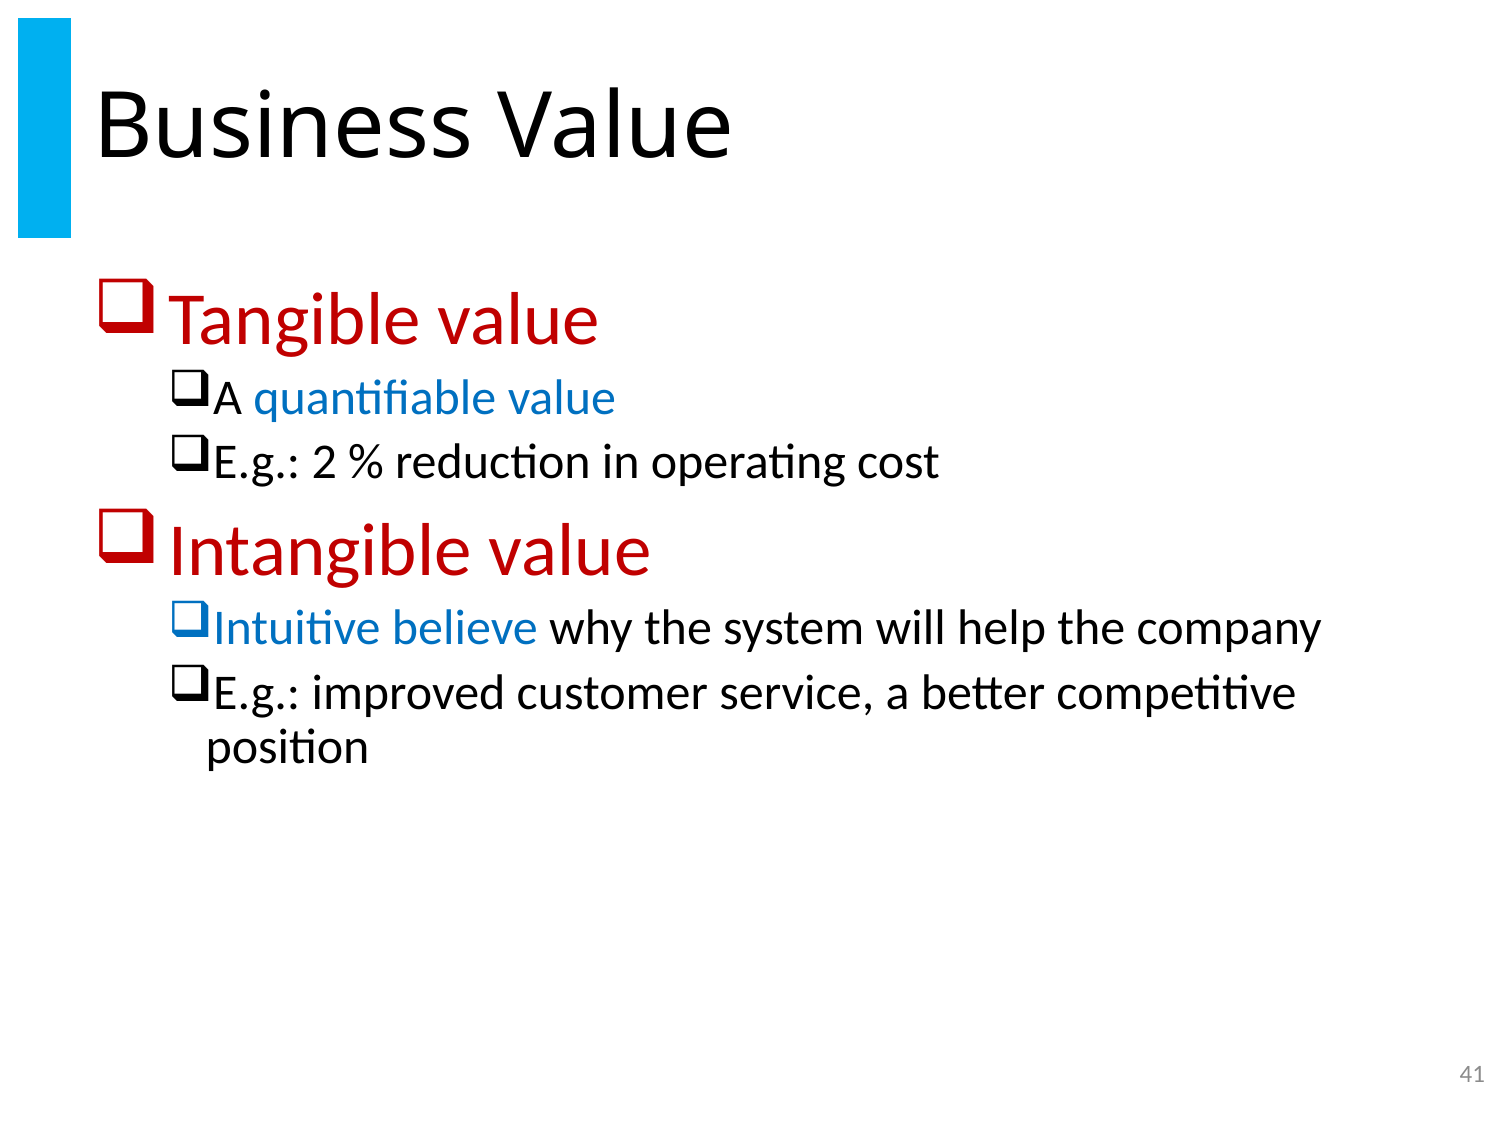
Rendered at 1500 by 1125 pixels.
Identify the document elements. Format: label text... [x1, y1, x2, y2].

title Business Value [78, 19, 1443, 237]
slide_number 41 [1162, 1042, 1500, 1103]
list Tangible value A quantifiable value E.g.: 2 % reduction in operating cost Intangible value Intuitive believe why the system will help the company E.g.: improved customer service, a better competitive position [78, 272, 1443, 1070]
